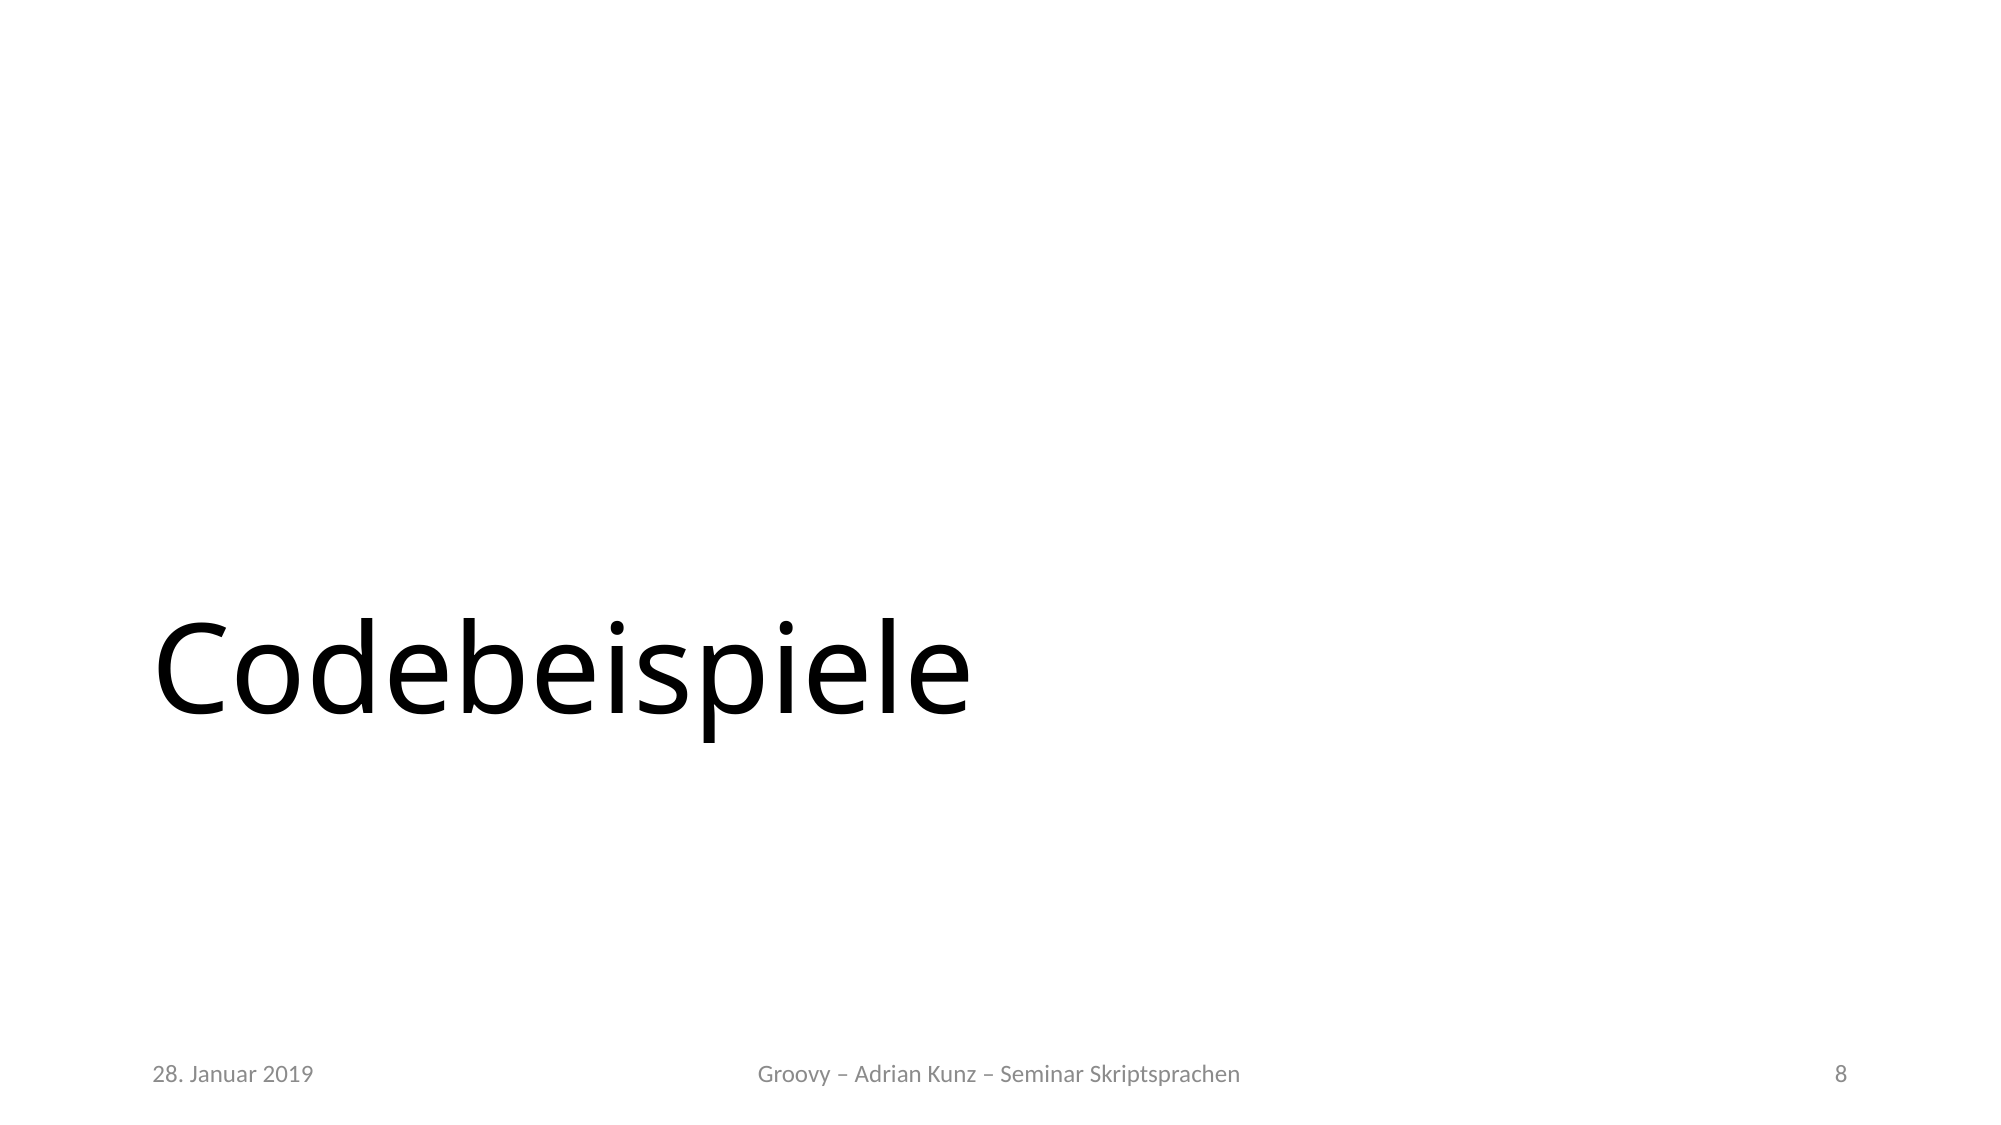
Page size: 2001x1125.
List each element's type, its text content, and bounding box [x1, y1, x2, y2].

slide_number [137, 1042, 588, 1103]
footer Groovy – Adrian Kunz – Seminar Skriptsprachen [662, 1042, 1338, 1103]
slide_number 8 [1412, 1042, 1863, 1103]
title Codebeispiele [136, 280, 1862, 749]
